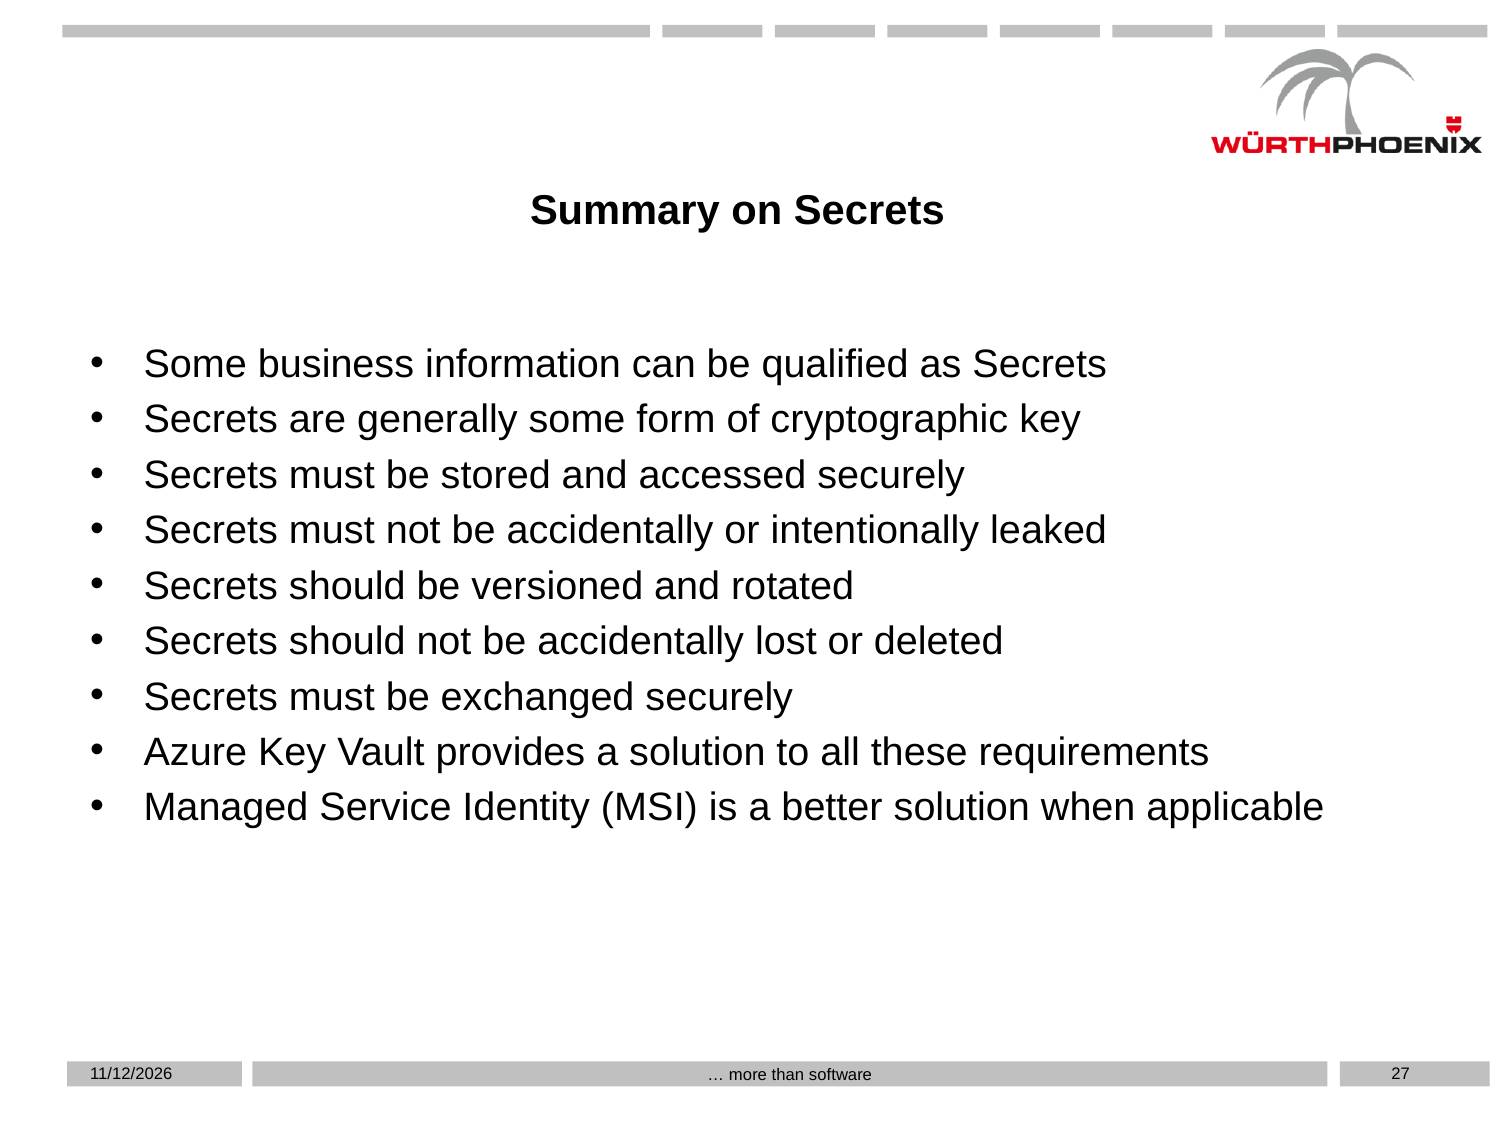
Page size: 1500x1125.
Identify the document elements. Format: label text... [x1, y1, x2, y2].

picture [1211, 49, 1482, 153]
subtitle Summary on Secrets [212, 174, 1263, 250]
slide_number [75, 1042, 425, 1103]
list Some business information can be qualified as Secrets Secrets are generally some form of cryptographic key Secrets must be stored and accessed securely Secrets must not be accidentally or intentionally leaked Secrets should be versioned and rotated Secrets should not be accidentally lost or deleted Secrets must be exchanged securely Azure Key Vault provides a solution to all these requirements Managed Service Identity (MSI) is a better solution when applicable [75, 275, 1426, 838]
slide_number 27 [1074, 1042, 1425, 1103]
